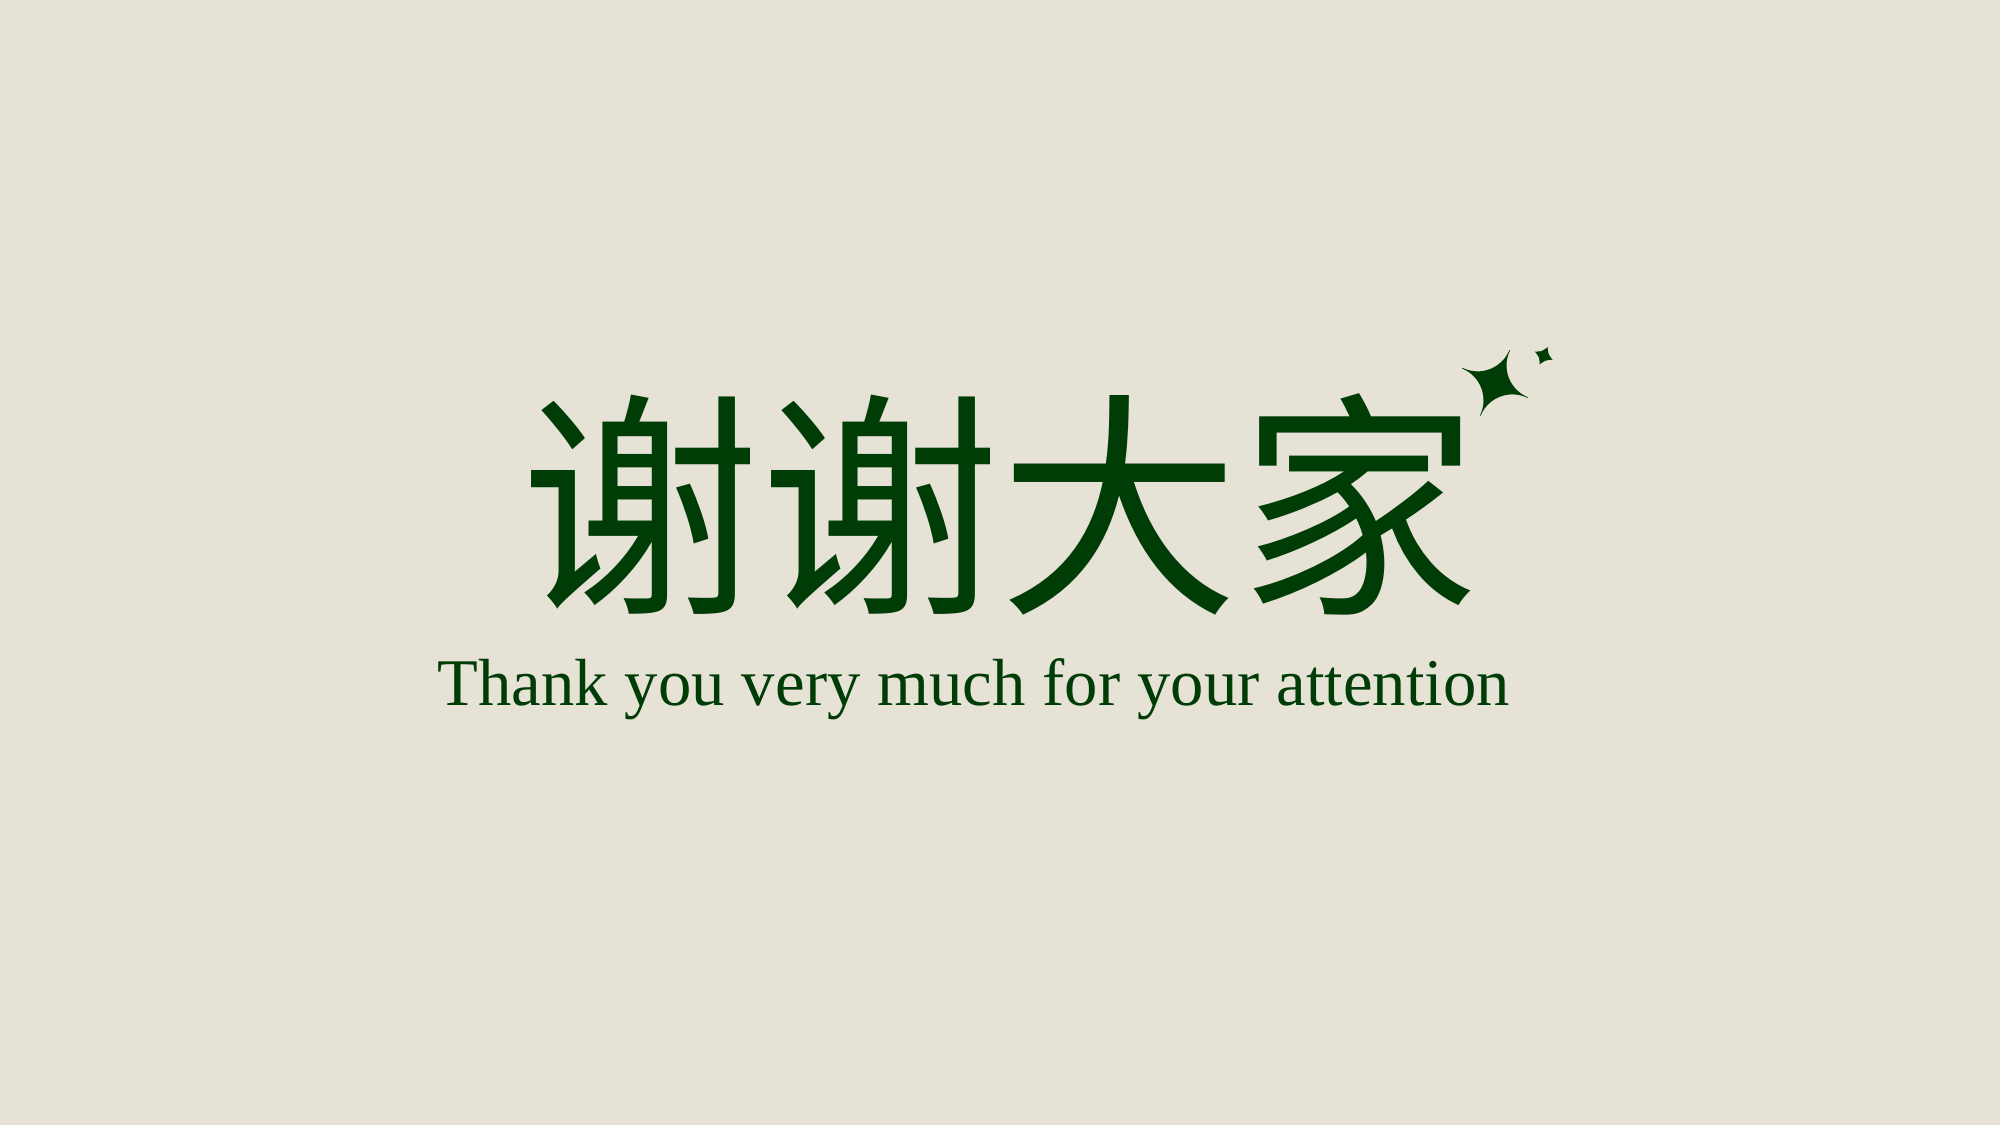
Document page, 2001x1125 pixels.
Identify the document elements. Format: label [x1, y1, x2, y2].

text_box [437, 347, 1563, 720]
